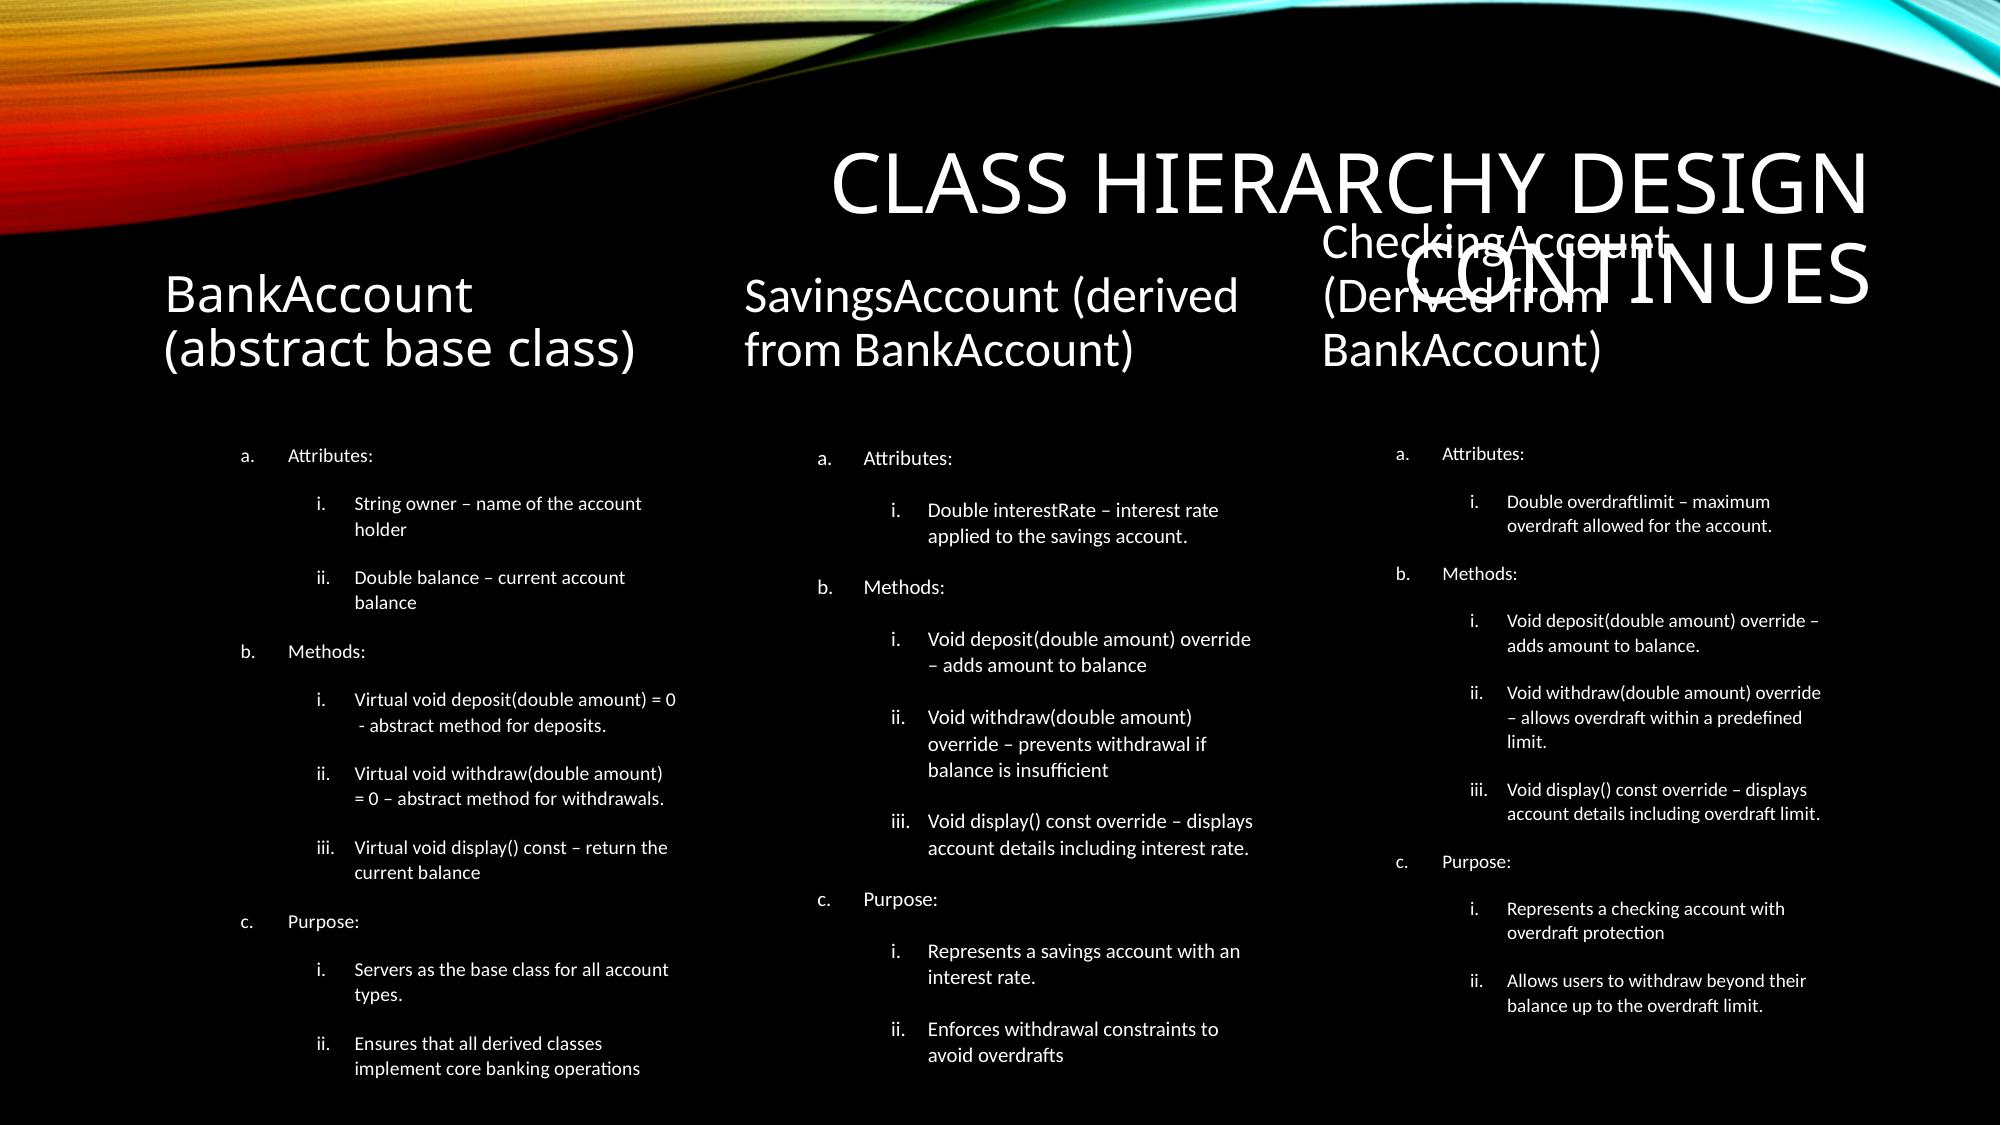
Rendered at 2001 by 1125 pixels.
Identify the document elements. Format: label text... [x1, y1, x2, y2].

title Class Hierarchy Design Continues [474, 125, 1888, 339]
list BankAccount (abstract base class) [149, 259, 692, 385]
list Attributes: Double interestRate – interest rate applied to the savings account. Methods: Void deposit(double amount) override – adds amount to balance Void withdraw(double amount) override – prevents withdrawal if balance is insufficient Void display() const override – displays account details including interest rate. Purpose: Represents a savings account with an interest rate. Enforces withdrawal constraints to avoid overdrafts [728, 394, 1270, 1088]
list SavingsAccount (derived from BankAccount) [729, 259, 1271, 385]
list CheckingAccount (Derived from BankAccount) [1306, 259, 1849, 385]
list Attributes: String owner – name of the account holder Double balance – current account balance Methods: Virtual void deposit(double amount) = 0 - abstract method for deposits. Virtual void withdraw(double amount) = 0 – abstract method for withdrawals. Virtual void display() const – return the current balance Purpose: Servers as the base class for all account types. Ensures that all derived classes implement core banking operations [149, 394, 692, 1088]
list Attributes: Double overdraftlimit – maximum overdraft allowed for the account. Methods: Void deposit(double amount) override – adds amount to balance. Void withdraw(double amount) override – allows overdraft within a predefined limit. Void display() const override – displays account details including overdraft limit. Purpose: Represents a checking account with overdraft protection Allows users to withdraw beyond their balance up to the overdraft limit. [1306, 394, 1849, 1088]
picture [0, 0, 2000, 237]
